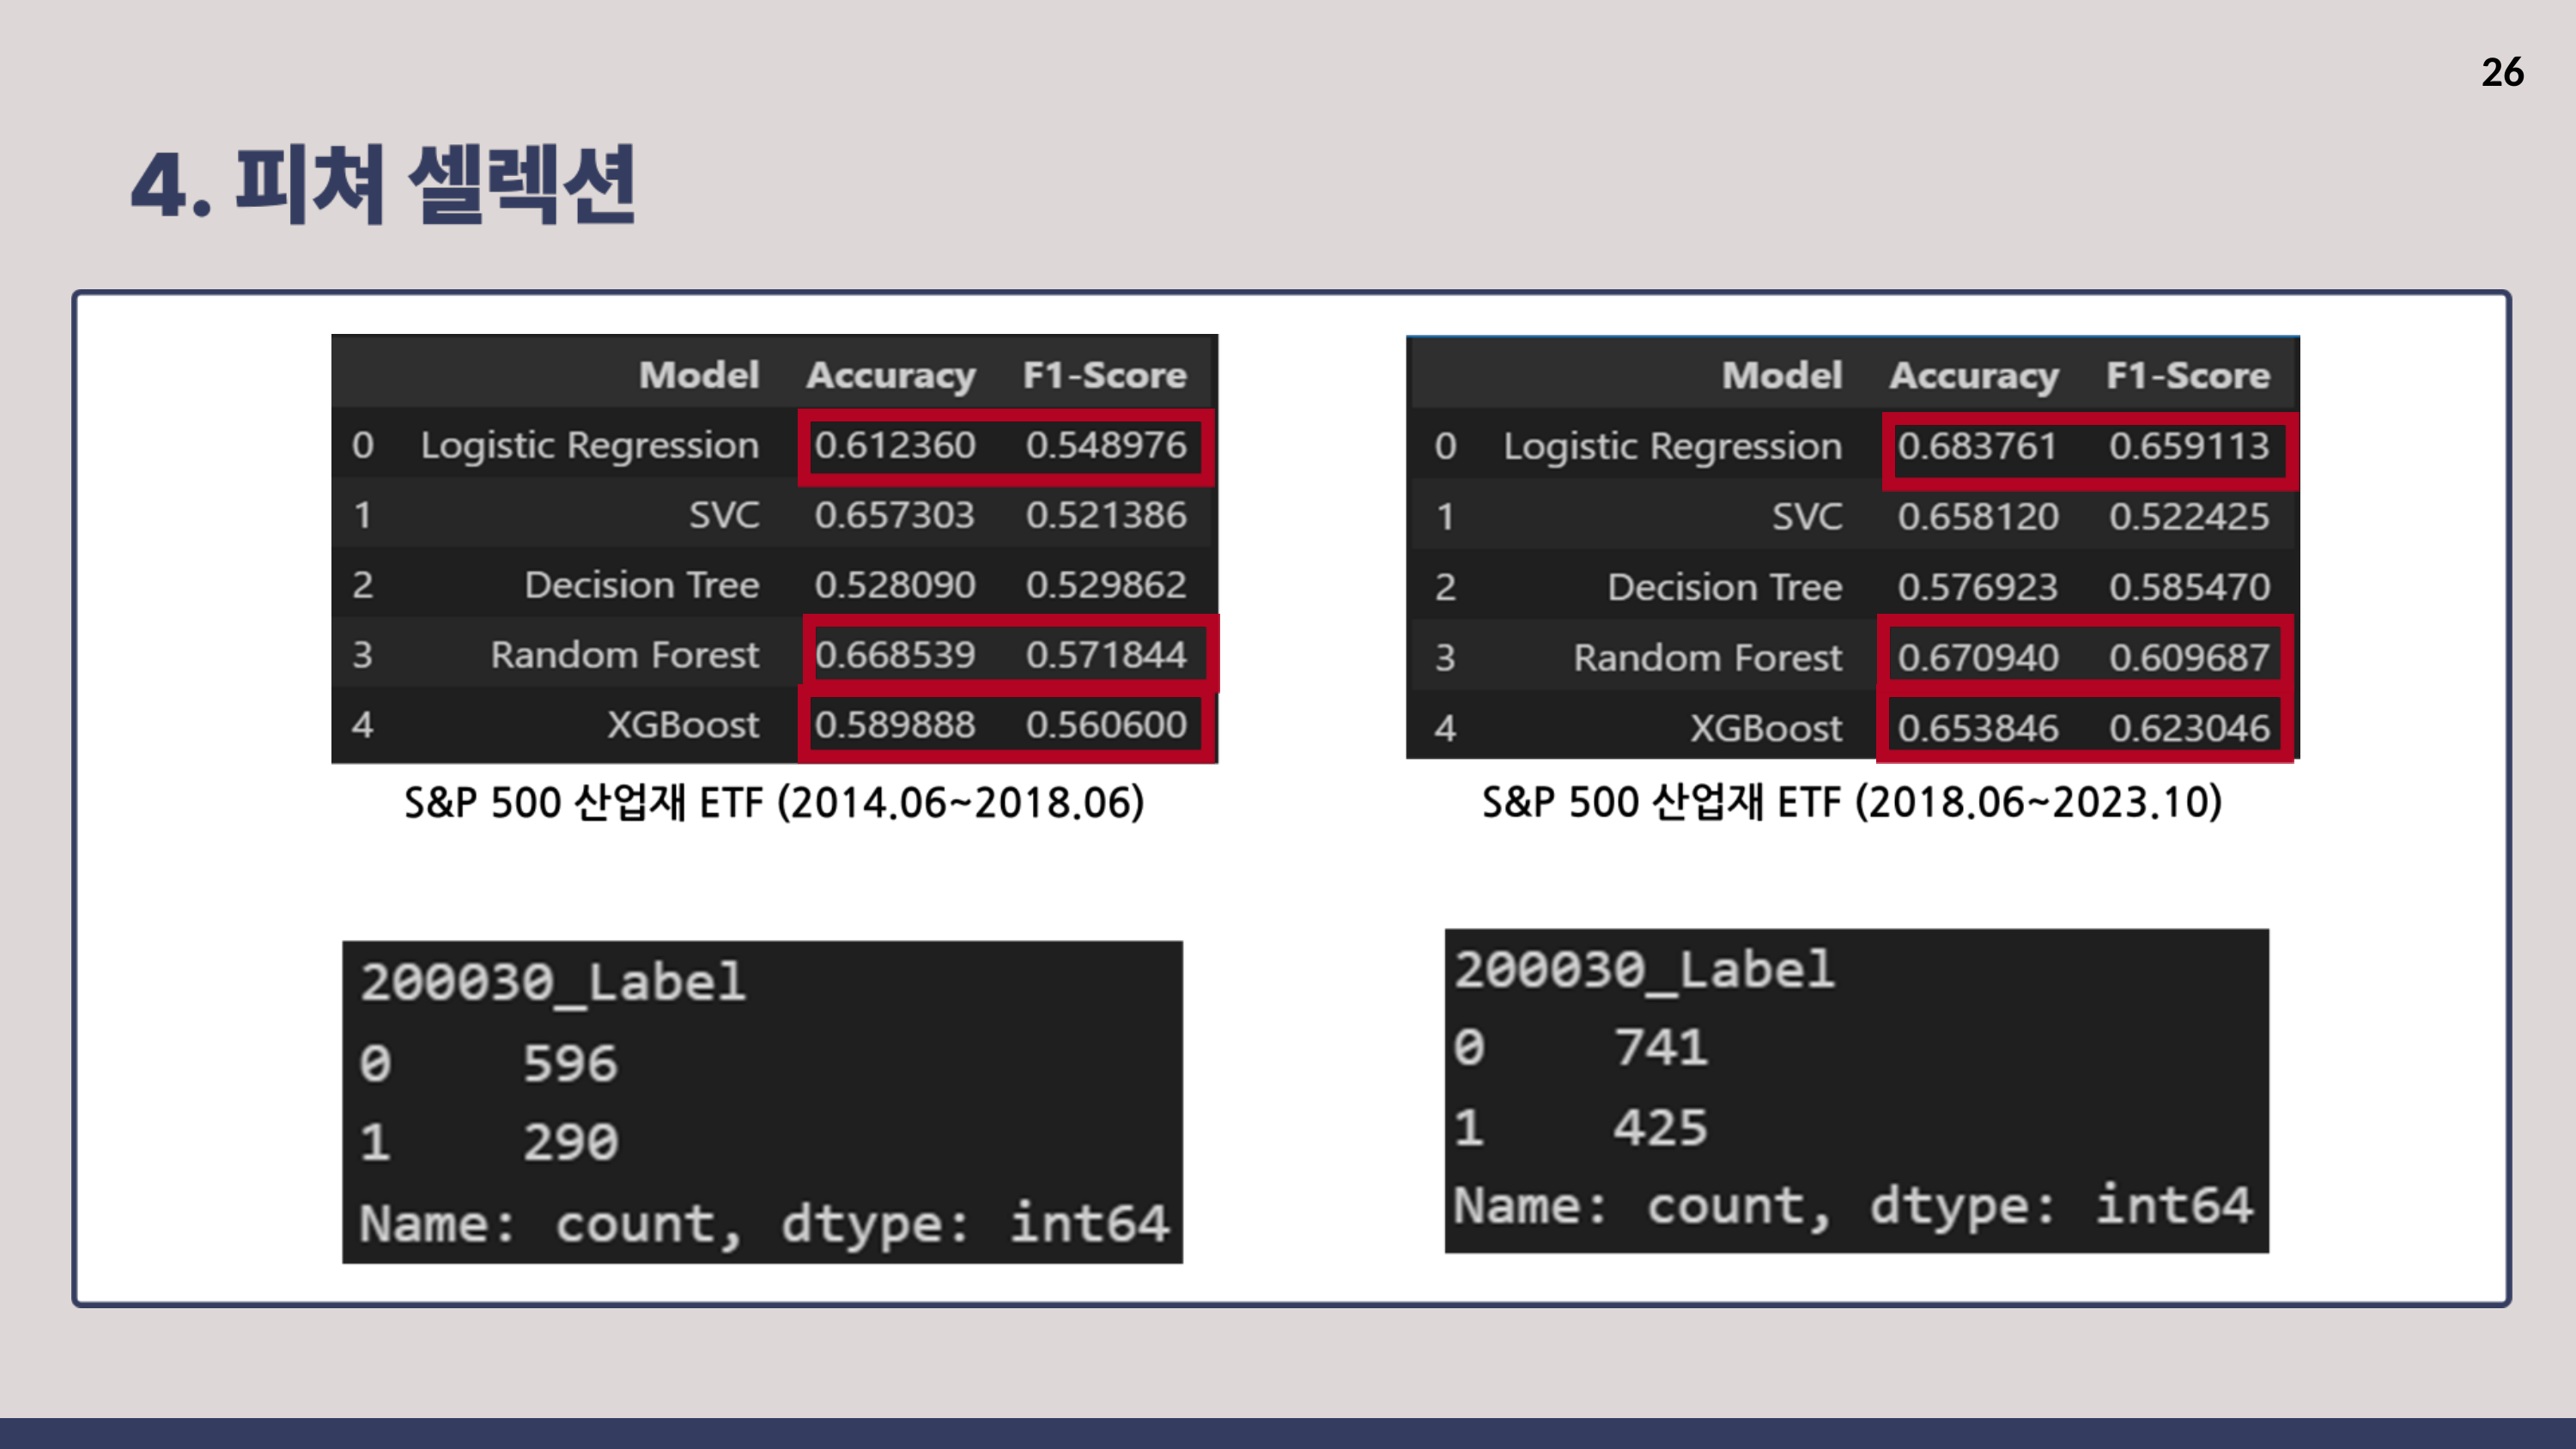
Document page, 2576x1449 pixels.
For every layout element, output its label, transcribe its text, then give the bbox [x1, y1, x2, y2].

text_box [331, 334, 2300, 1416]
text_box 26 [2469, 37, 2538, 101]
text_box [802, 614, 1221, 694]
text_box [797, 684, 1215, 764]
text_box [717, 289, 2512, 1308]
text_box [797, 408, 1215, 488]
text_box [1882, 412, 2300, 492]
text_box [0, 1418, 2576, 1449]
picture [99, 88, 716, 325]
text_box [1876, 614, 2294, 694]
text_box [70, 289, 330, 1308]
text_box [1876, 699, 2294, 764]
